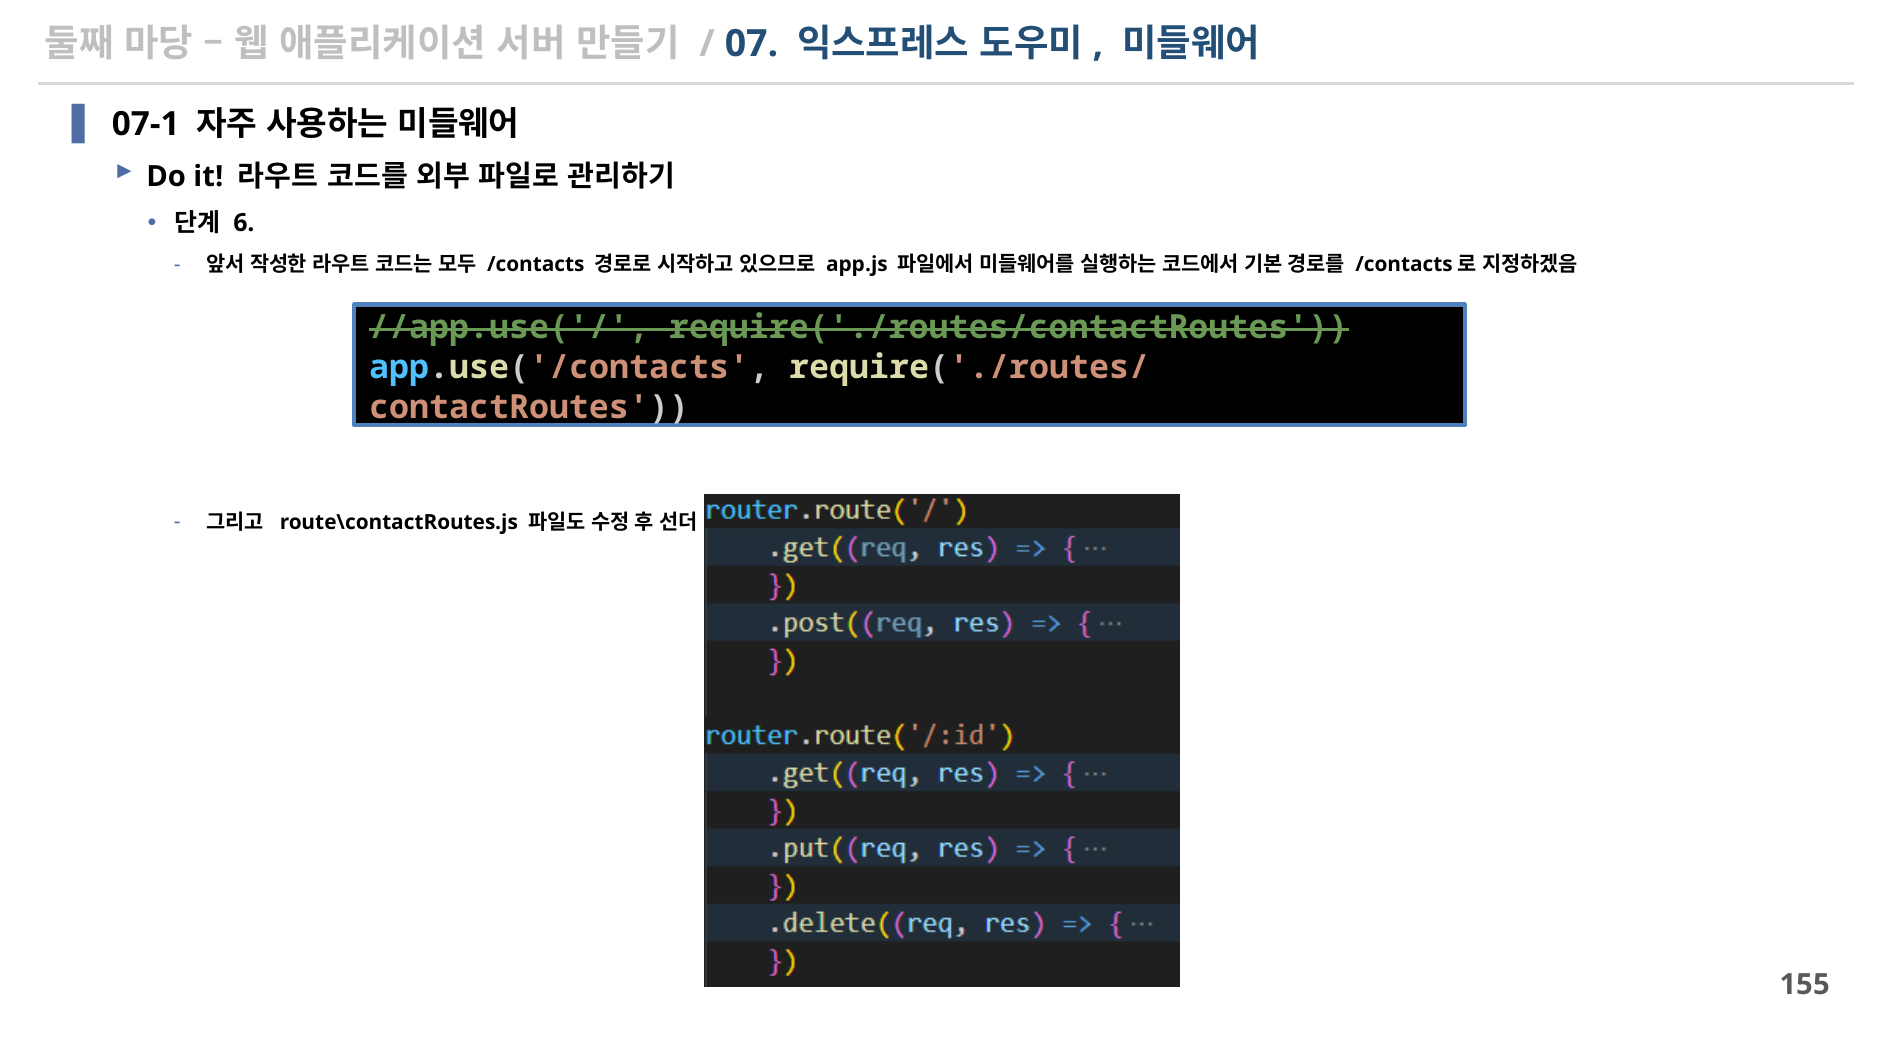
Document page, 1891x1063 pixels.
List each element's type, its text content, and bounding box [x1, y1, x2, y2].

picture [704, 493, 1180, 987]
list 07-1 자주 사용하는 미들웨어 Do it! 라우트 코드를 외부 파일로 관리하기 단계 6. 앞서 작성한 라우트 코드는 모두 /contacts 경로로 시작하고 있으므로 app.js 파일에서 미들웨어를 실행하는 코드에서 기본 경로를 /contacts로 지정하겠음 그리고 route\contactRoutes.js 파일도 수정 후 선더 클라이언트로 동작 확인 [43, 94, 1831, 506]
title 둘째 마당 – 웹 애플리케이션 서버 만들기 / 07. 익스프레스 도우미, 미들웨어 [29, 11, 1855, 73]
text_box //app.use('/', require('./routes/contactRoutes')) app.use('/contacts', require('./routes/contactRoutes')) [352, 302, 1467, 427]
slide_number 155 [1703, 956, 1845, 1014]
